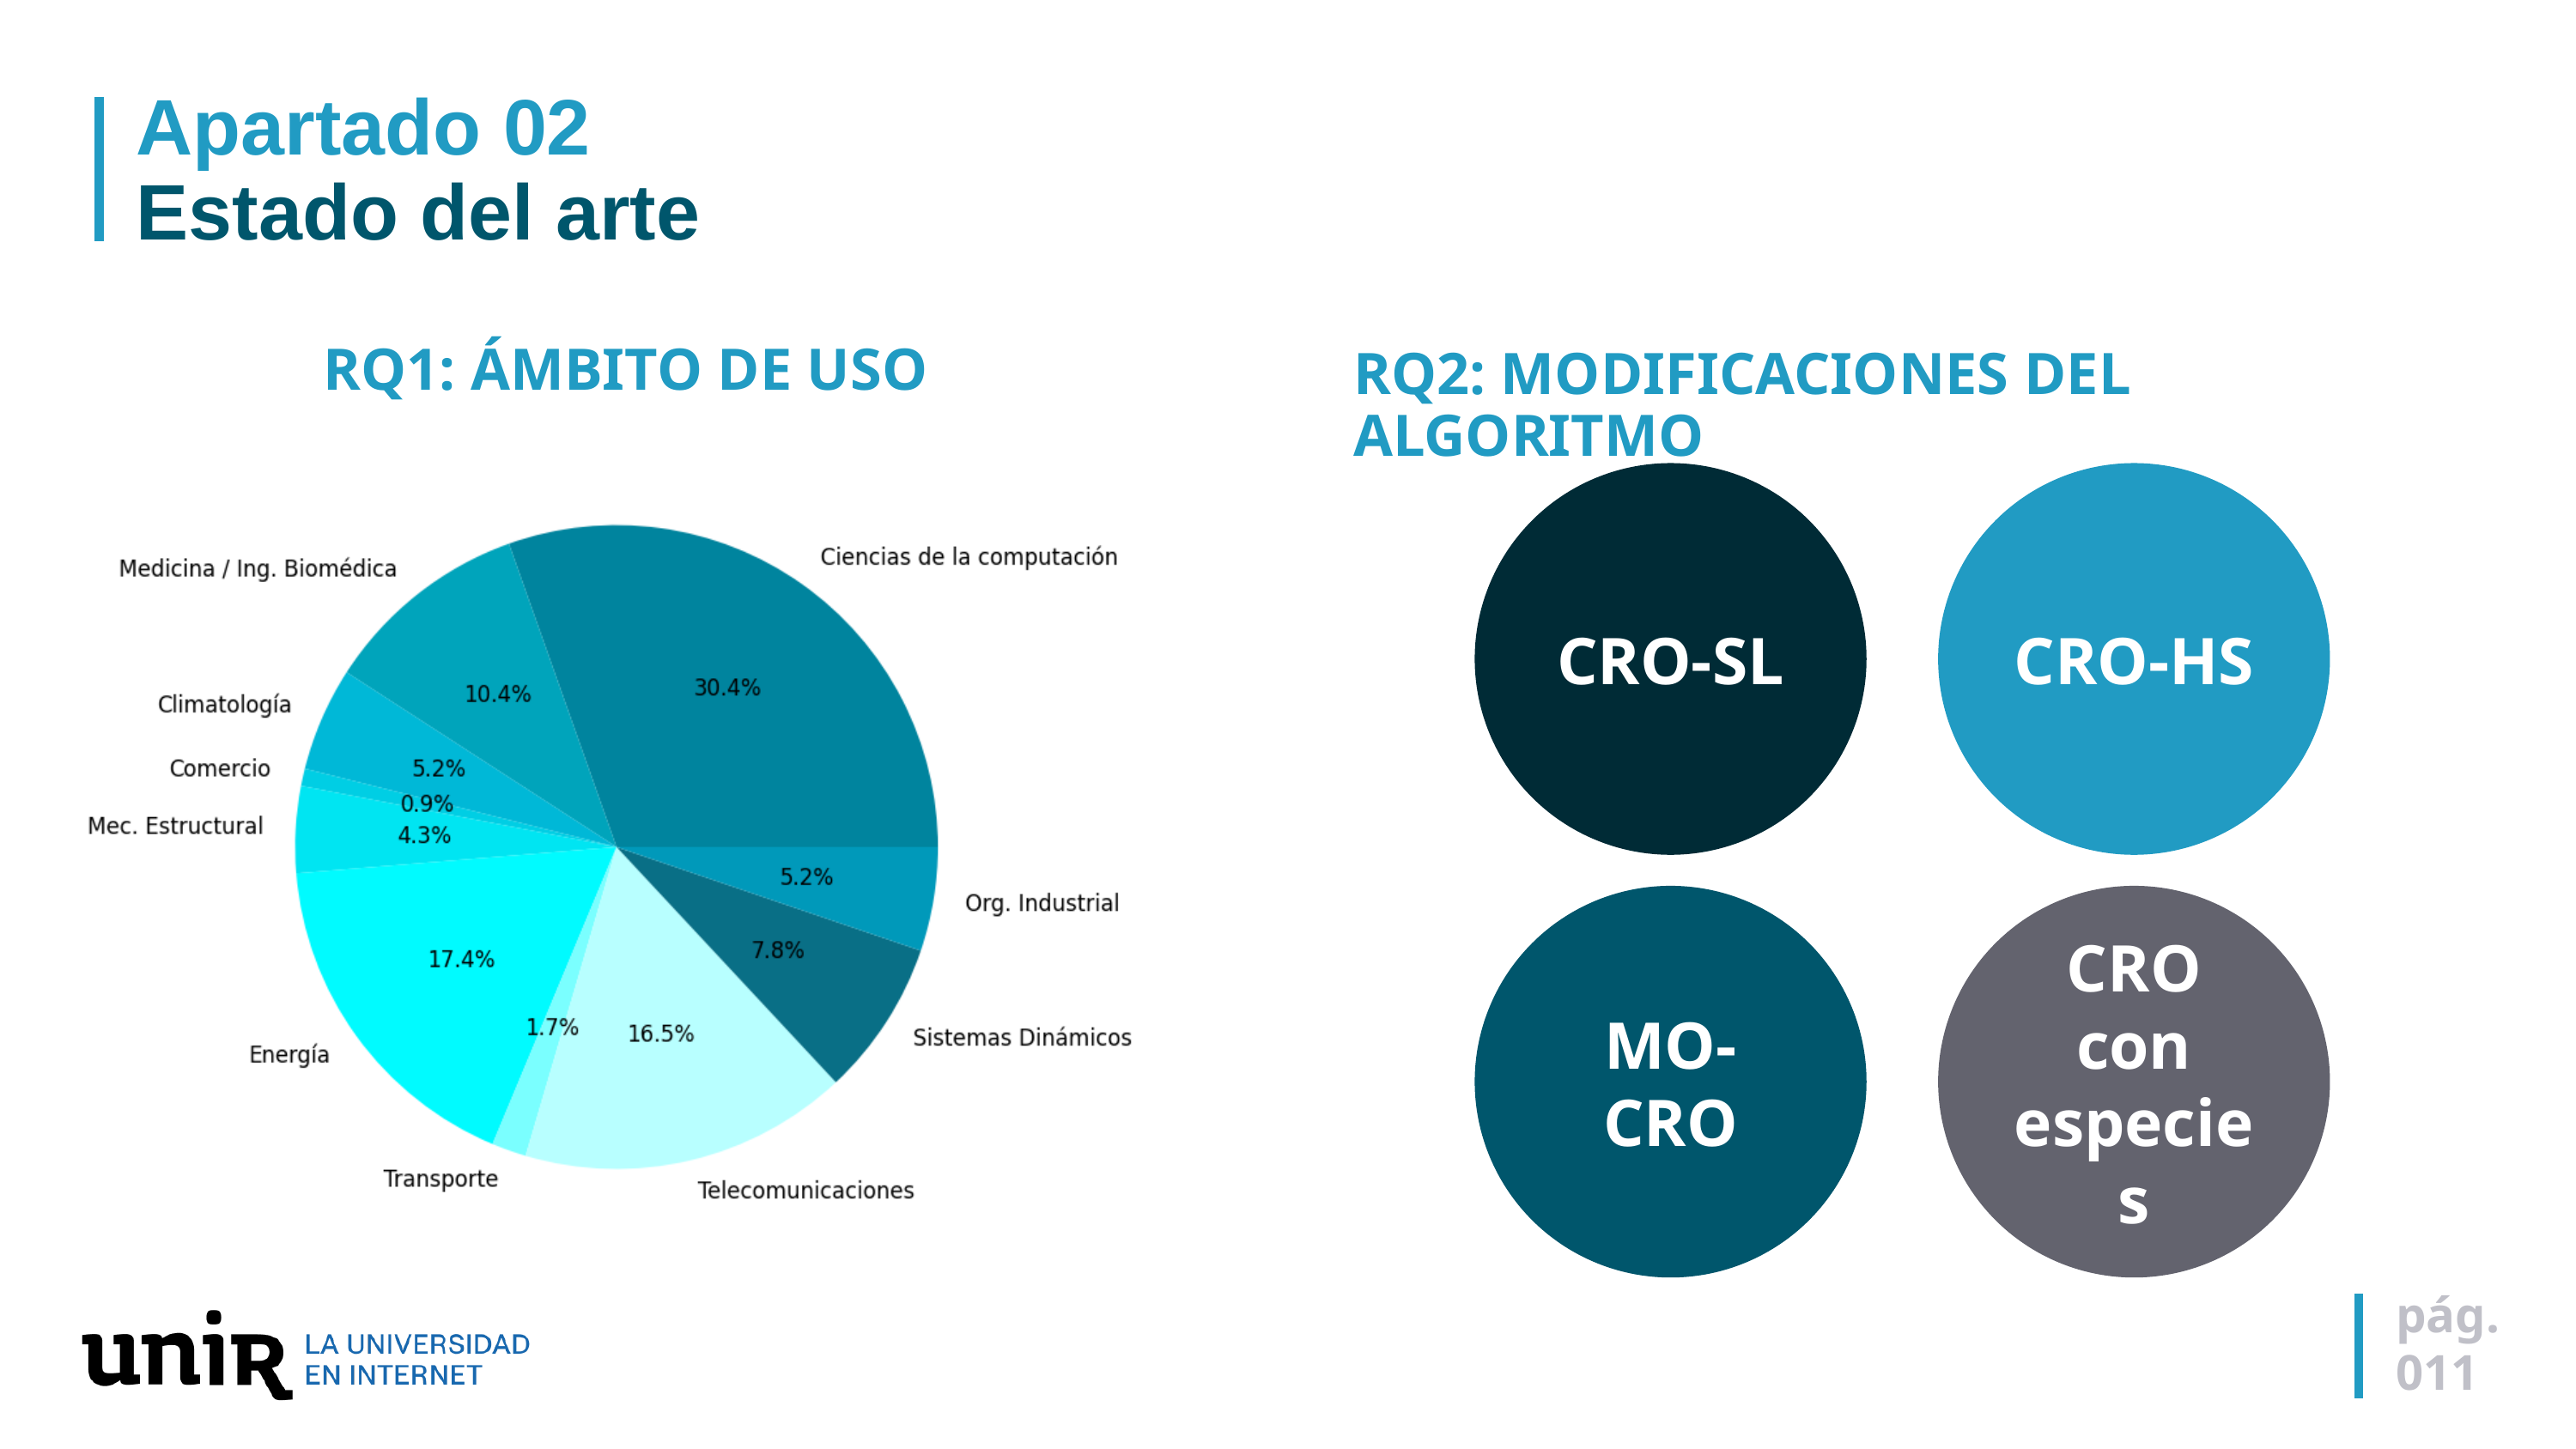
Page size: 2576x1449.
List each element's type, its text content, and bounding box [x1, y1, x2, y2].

text_box pág. 011 [2383, 1277, 2576, 1449]
text_box CRO-SL [1473, 462, 1868, 856]
picture [72, 1303, 540, 1408]
picture [75, 432, 1145, 1263]
text_box RQ1: ÁMBITO DE USO [310, 334, 959, 432]
text_box RQ2: MODIFICACIONES DEL ALGORITMO [1340, 338, 2501, 448]
text_box CRO con especies [1937, 884, 2331, 1279]
text_box CRO-HS [1938, 463, 2330, 855]
text_box MO-CRO [1473, 884, 1868, 1279]
title Apartado 02 Estado del arte [123, 80, 1145, 267]
